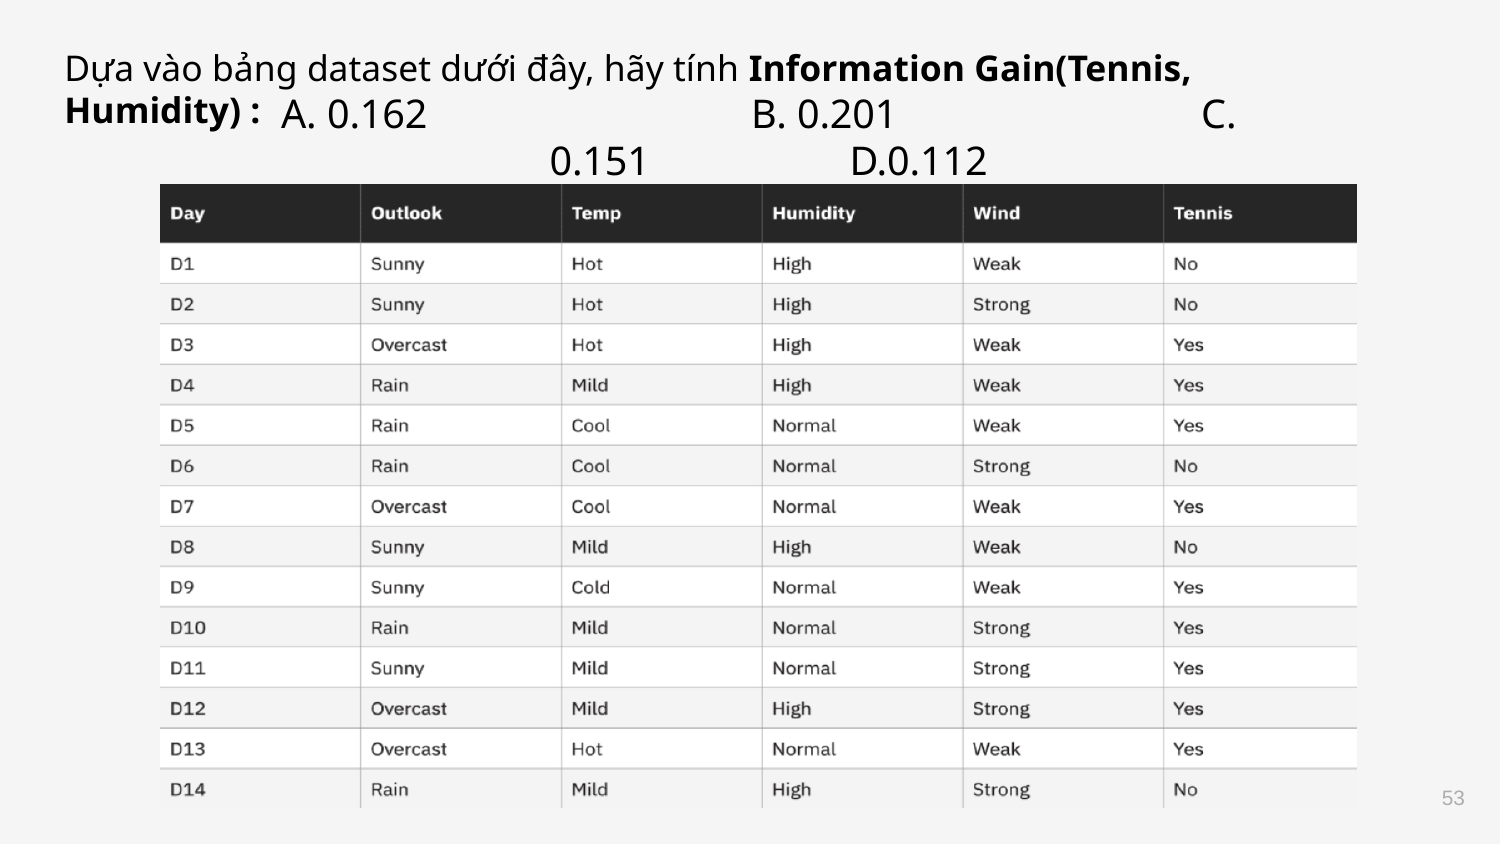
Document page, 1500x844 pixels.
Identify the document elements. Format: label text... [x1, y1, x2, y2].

picture [160, 184, 1358, 808]
text_box Dựa vào bảng dataset dưới đây, hãy tính Information Gain(Tennis, Humidity) : [49, 30, 1357, 146]
text_box 0.162 B. 0.201 C. 0.151 D.0.112 [227, 146, 1273, 169]
slide_number ‹#› [1389, 764, 1480, 830]
